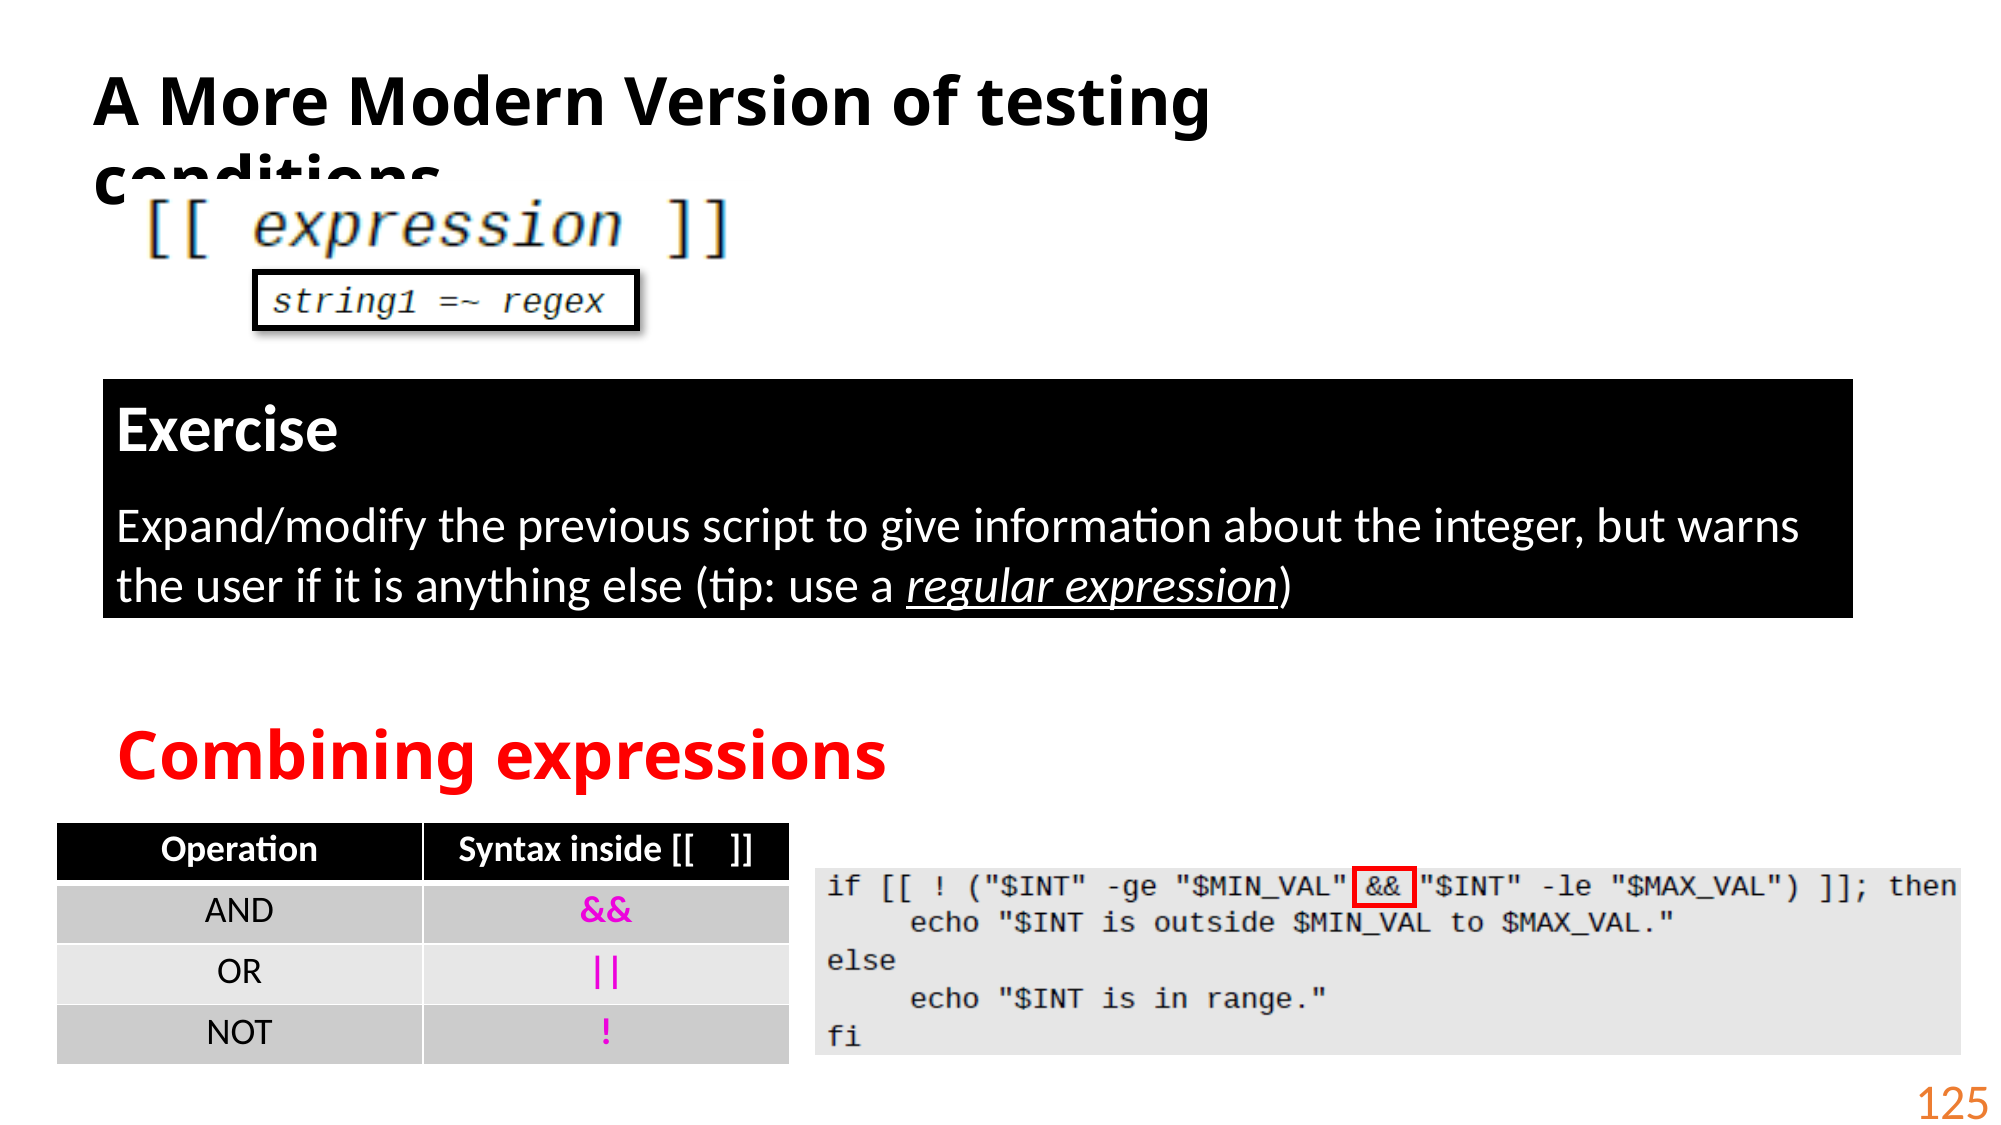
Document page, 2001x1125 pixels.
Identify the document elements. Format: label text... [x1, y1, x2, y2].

slide_number 125 [1556, 1069, 2000, 1125]
table_cell || [424, 945, 789, 1004]
table_cell NOT [57, 1005, 422, 1064]
table_header Syntax inside [[ ]] [424, 823, 789, 880]
table_cell ! [424, 1005, 789, 1064]
table_header Operation [57, 823, 422, 880]
text_box Exercise Expand/modify the previous script to give information about the integer, but warns the user if it is anything else (tip: use a regular expression) [100, 376, 1856, 621]
table_cell && [424, 886, 789, 943]
picture [130, 179, 754, 325]
text_box A More Modern Version of testing conditions [79, 50, 1403, 226]
text_box Combining expressions [101, 705, 1425, 800]
picture [815, 868, 1961, 1055]
table_cell OR [57, 945, 422, 1004]
table_cell AND [57, 886, 422, 943]
